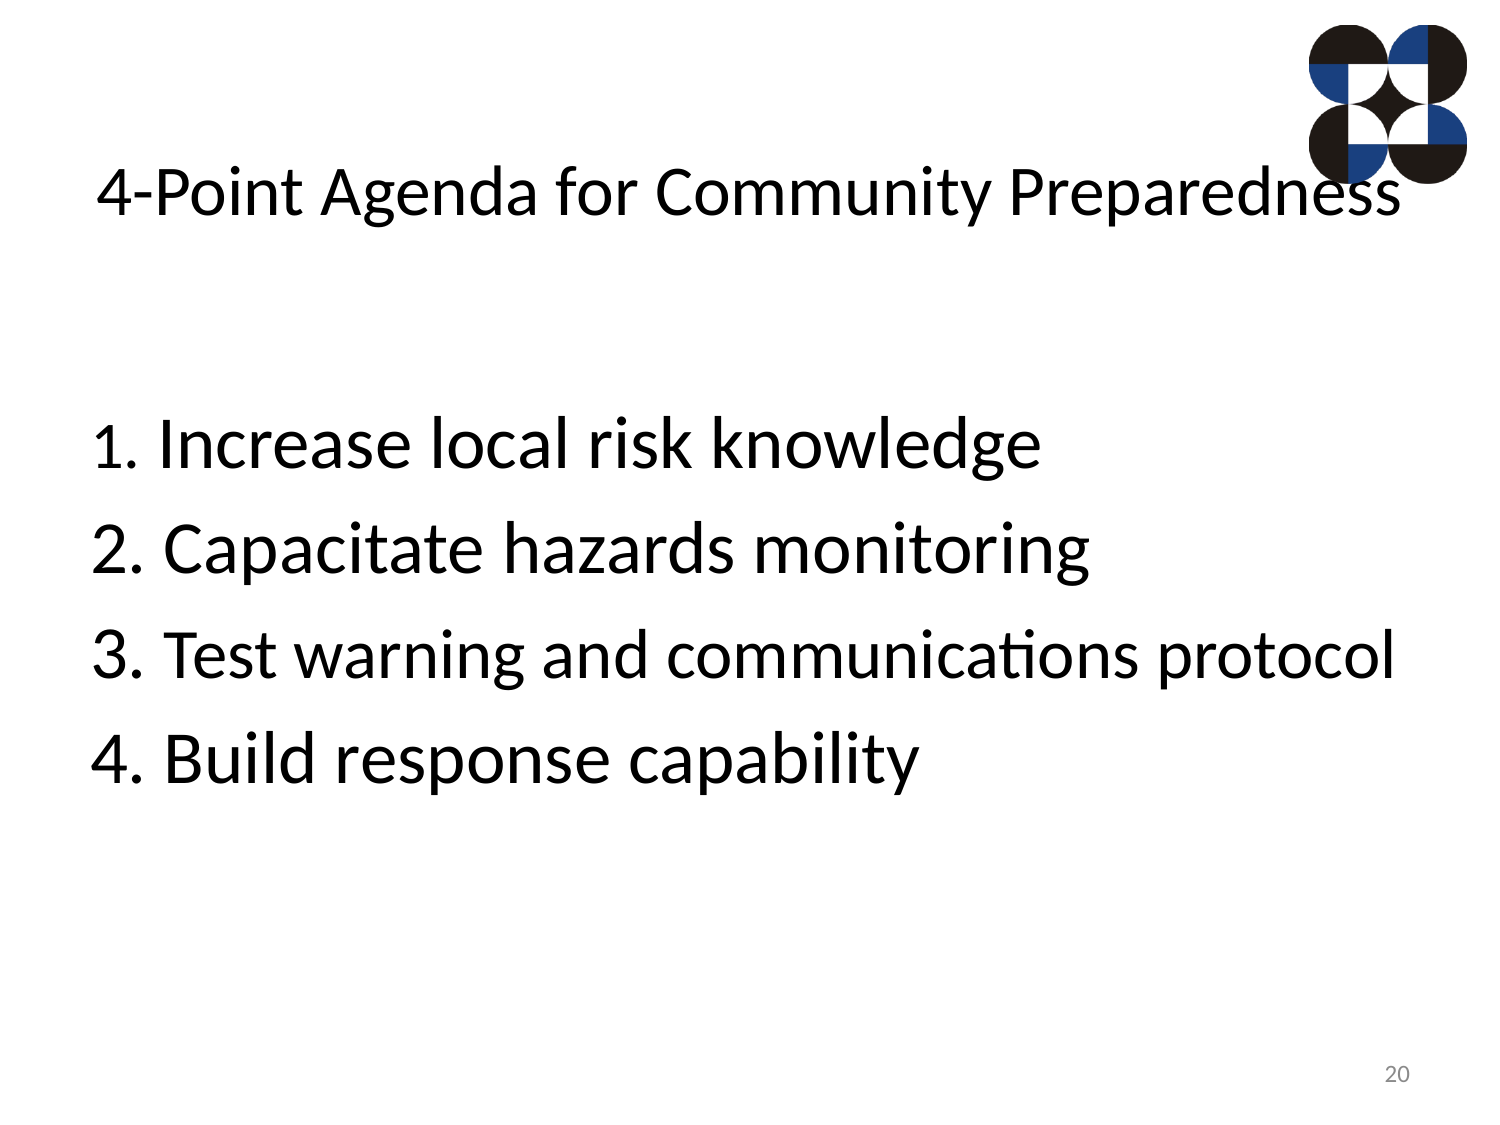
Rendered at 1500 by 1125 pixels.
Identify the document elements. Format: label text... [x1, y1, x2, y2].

slide_number 20 [1074, 1042, 1425, 1103]
list 1. Increase local risk knowledge 2. Capacitate hazards monitoring 3. Test warning and communications protocol 4. Build response capability [75, 291, 1462, 1034]
picture [1307, 24, 1468, 184]
title 4-Point Agenda for Community Preparedness [75, 93, 1425, 281]
